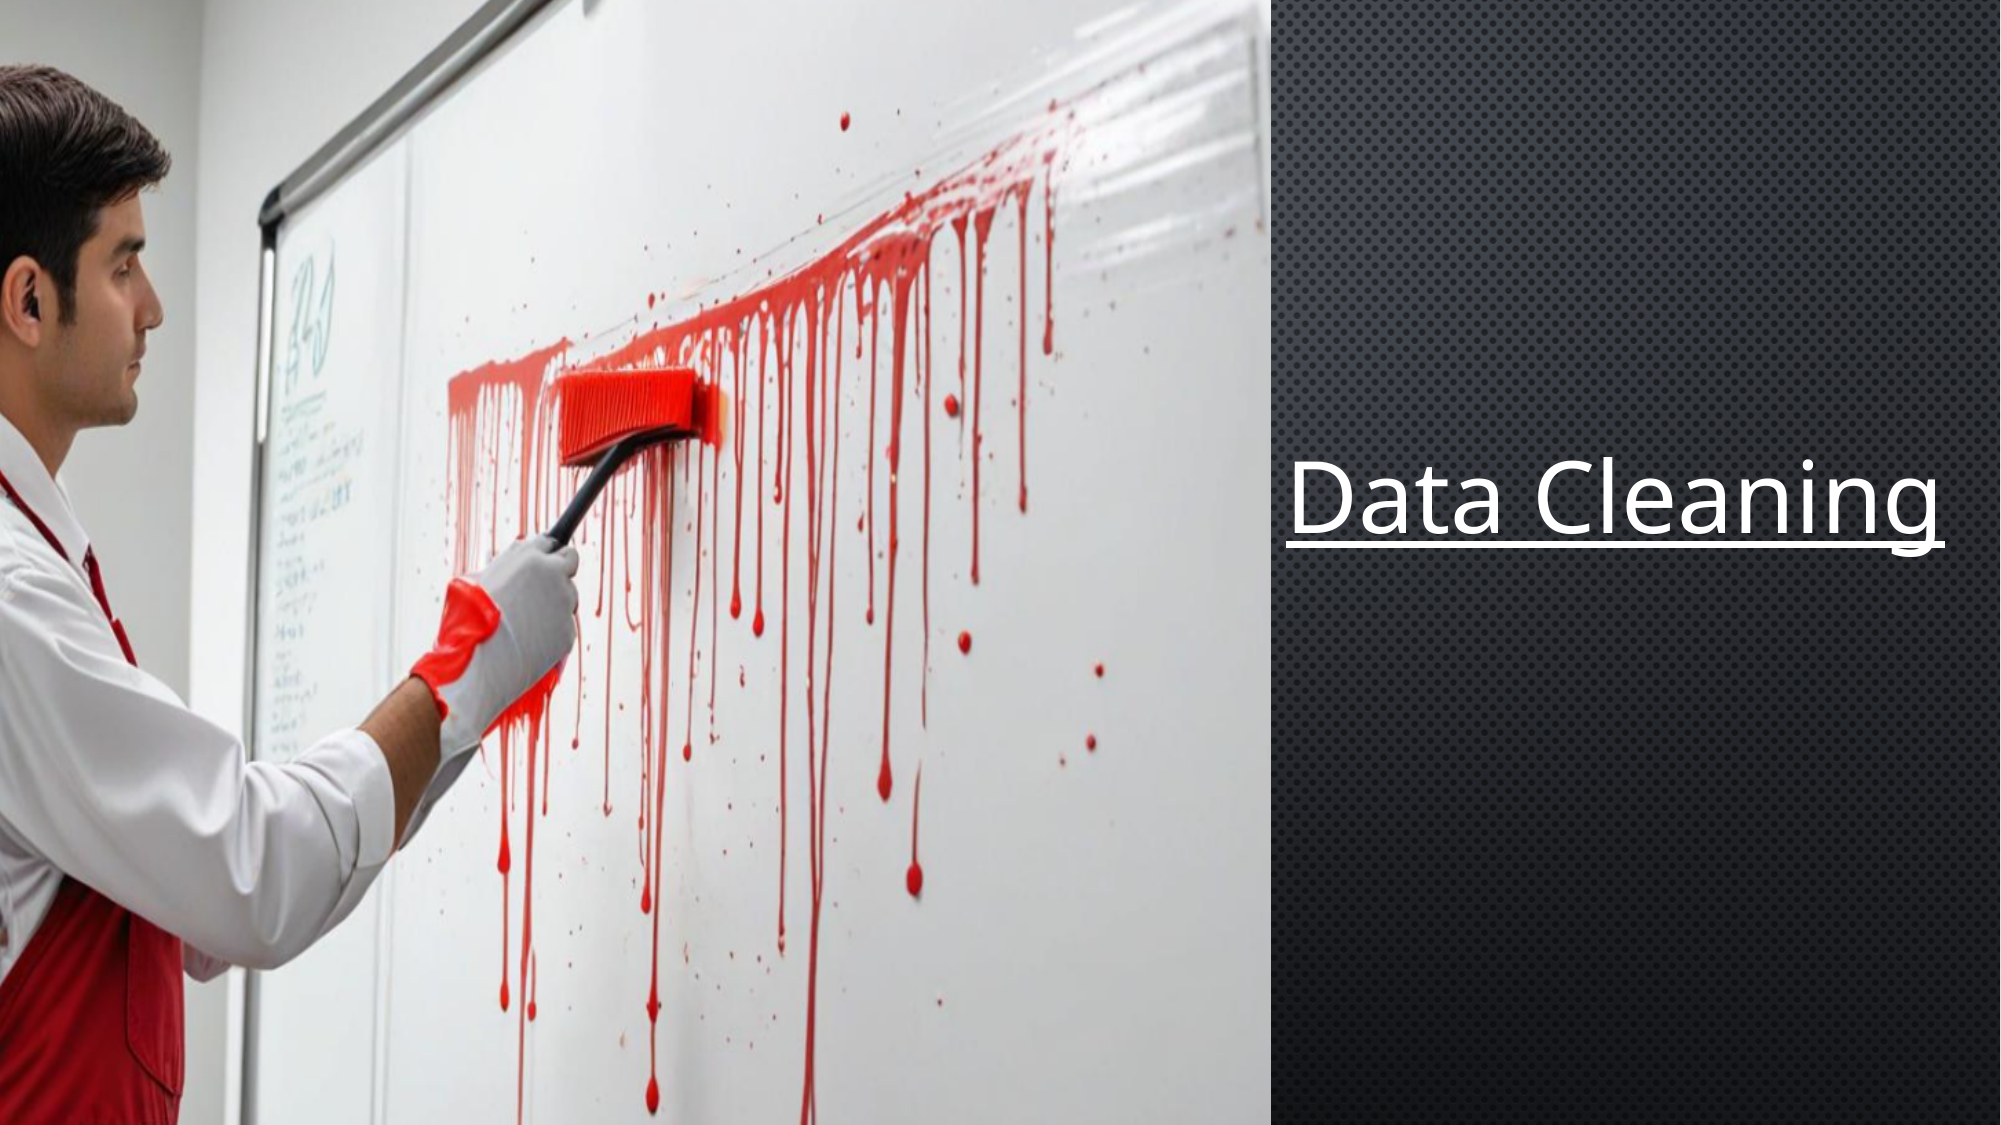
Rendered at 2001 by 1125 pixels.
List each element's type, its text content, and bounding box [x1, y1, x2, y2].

picture [0, 0, 1272, 1125]
text_box Data Cleaning [1272, 425, 1986, 561]
